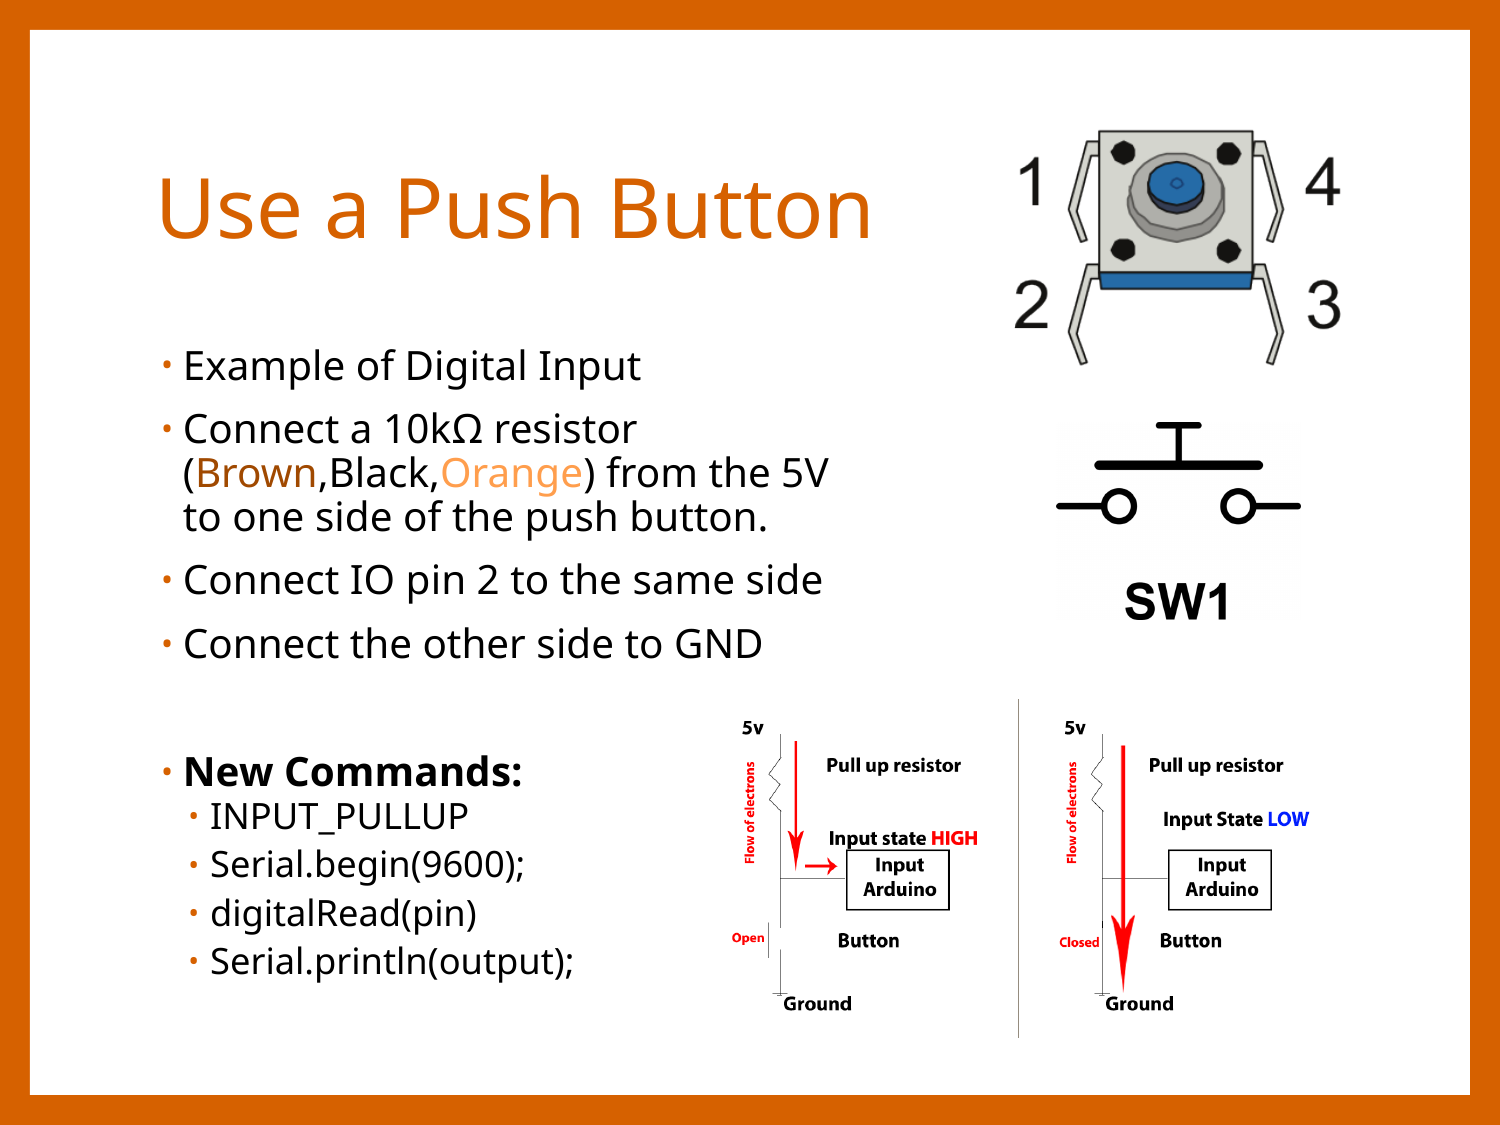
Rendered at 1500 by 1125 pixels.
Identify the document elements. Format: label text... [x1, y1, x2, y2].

picture [717, 699, 1393, 1038]
list Example of Digital Input Connect a 10kΩ resistor (Brown,Black,Orange) from the 5V to one side of the push button. Connect IO pin 2 to the same side Connect the other side to GND New Commands: INPUT_PULLUP Serial.begin(9600); digitalRead(pin) Serial.println(output); [140, 337, 858, 1000]
picture [883, 43, 1500, 620]
title Use a Push Button [140, 99, 877, 323]
